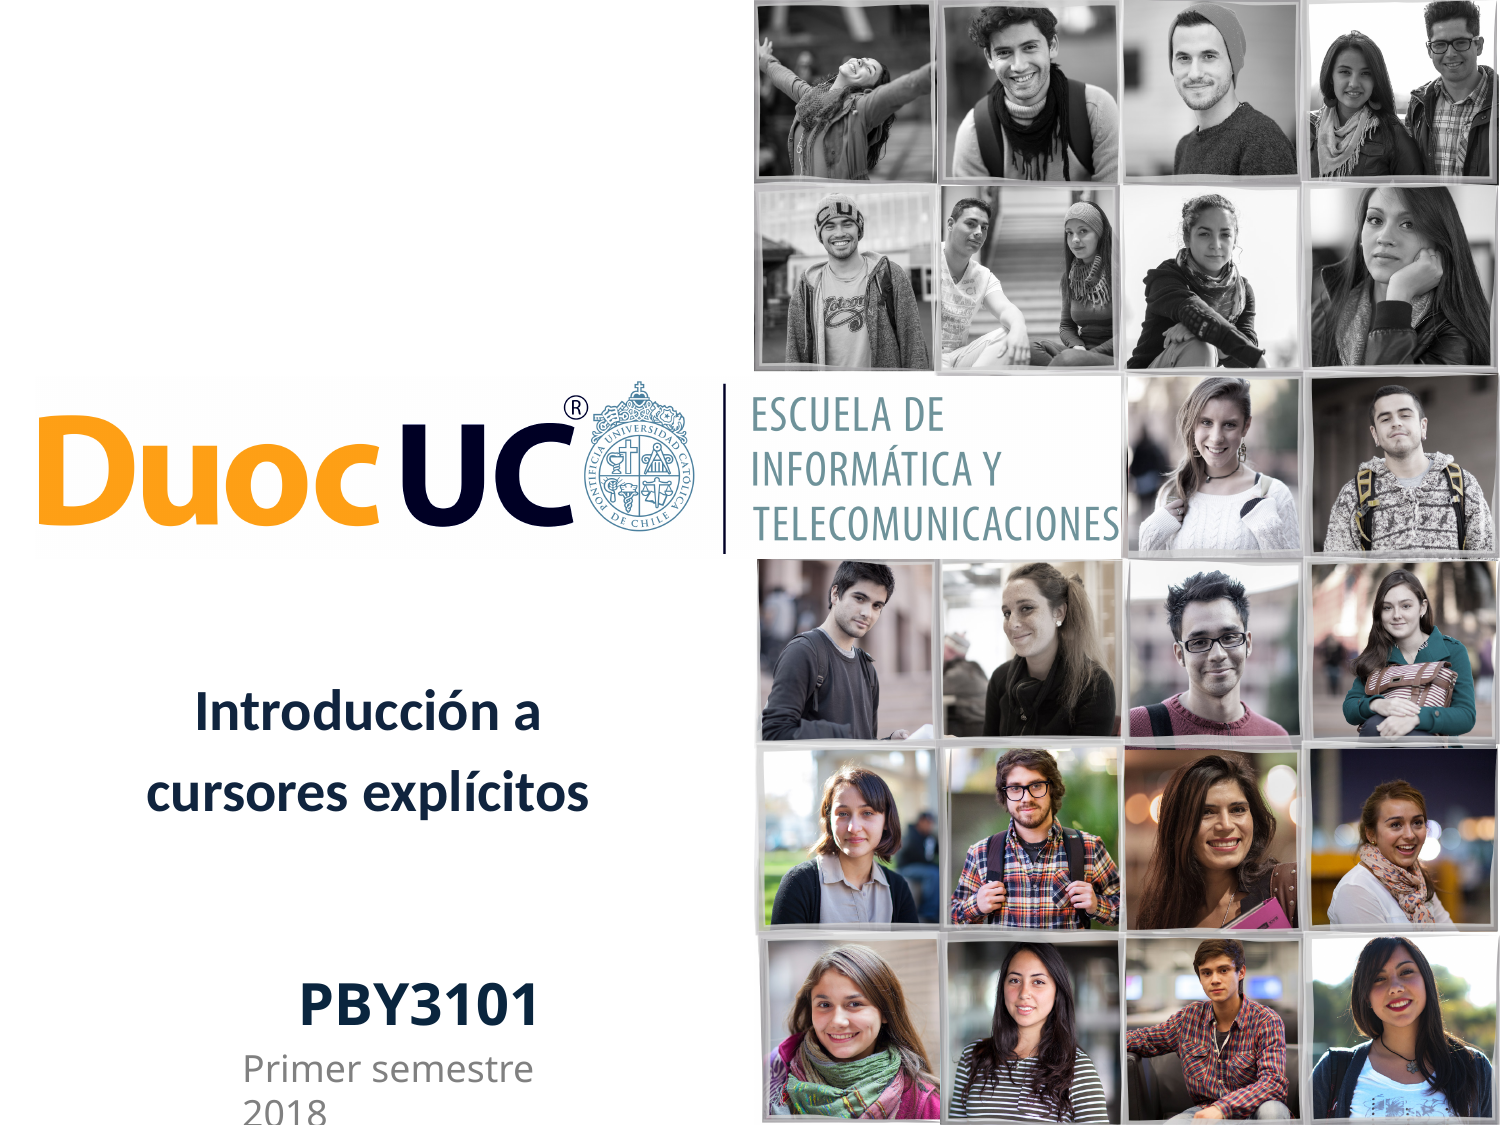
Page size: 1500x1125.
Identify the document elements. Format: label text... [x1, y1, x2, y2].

text_box Introducción a cursores explícitos [107, 654, 630, 831]
text_box PBY3101 [282, 960, 574, 1037]
text_box Primer semestre 2018 [227, 1037, 630, 1125]
picture [35, 0, 1500, 1125]
